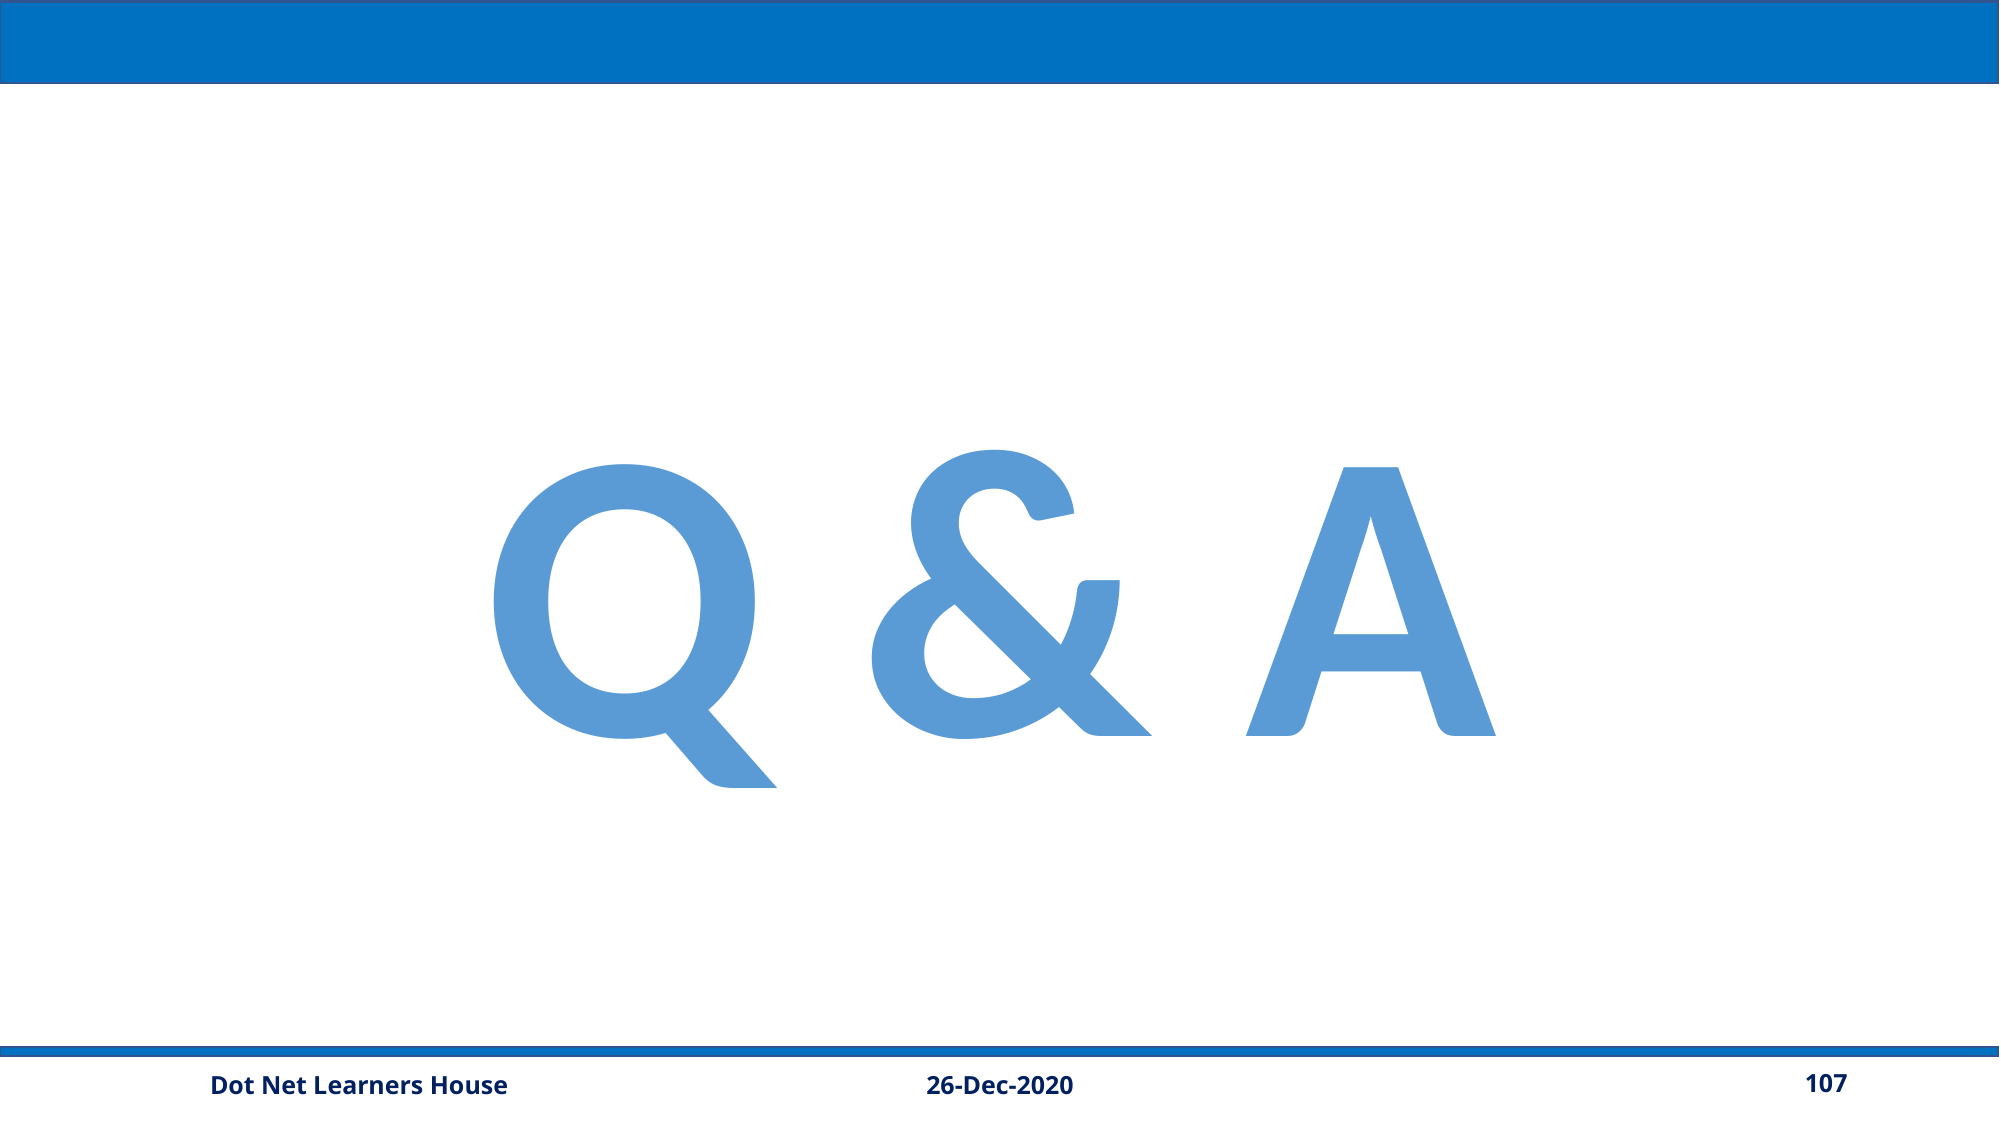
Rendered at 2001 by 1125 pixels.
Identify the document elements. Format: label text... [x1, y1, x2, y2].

footer 26-Dec-2020 [697, 1054, 1338, 1115]
slide_number 107 [1412, 1054, 1863, 1115]
text_box [0, 1046, 1999, 1057]
text_box Dot Net Learners House [21, 1054, 697, 1115]
text_box Q & A [467, 314, 1513, 828]
text_box [0, 0, 1999, 84]
